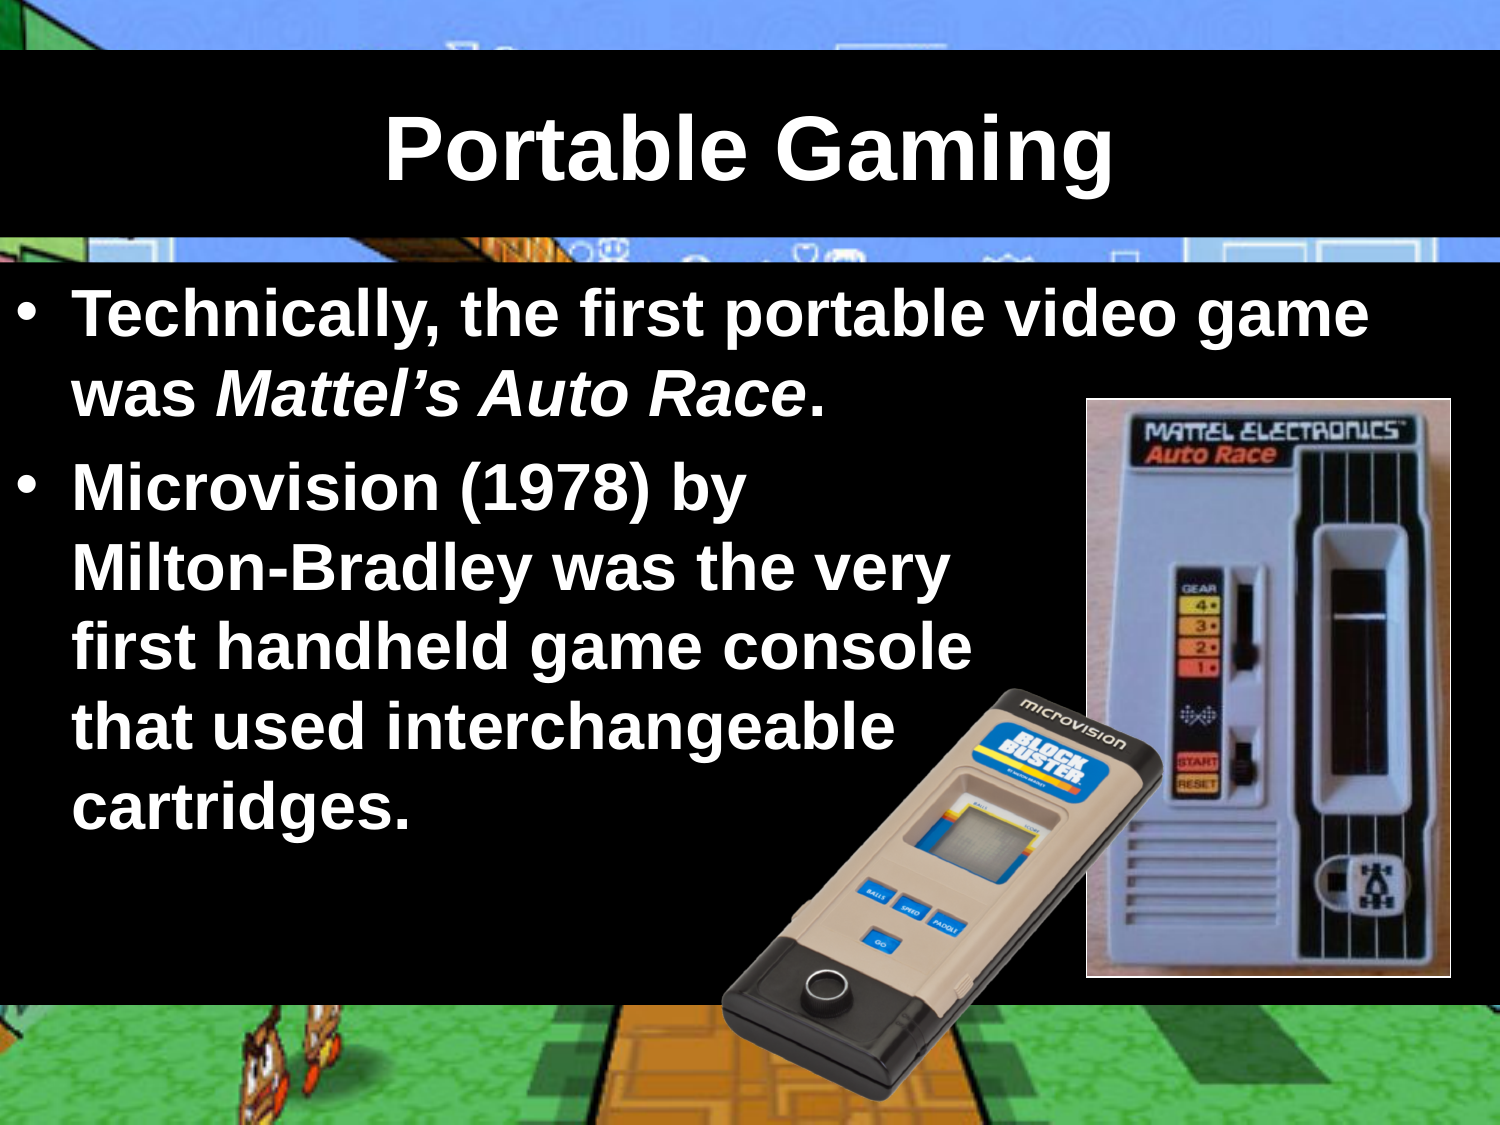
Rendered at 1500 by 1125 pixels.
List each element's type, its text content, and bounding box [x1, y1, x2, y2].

title Portable Gaming [0, 49, 1500, 238]
list Technically, the first portable video game was Mattel’s Auto Race. Microvision (1978) by Milton-Bradley was the very first handheld game console that used interchangeable cartridges. [0, 262, 1500, 1006]
picture [0, 399, 1500, 1125]
picture [0, 238, 1500, 262]
picture [0, 0, 1500, 49]
